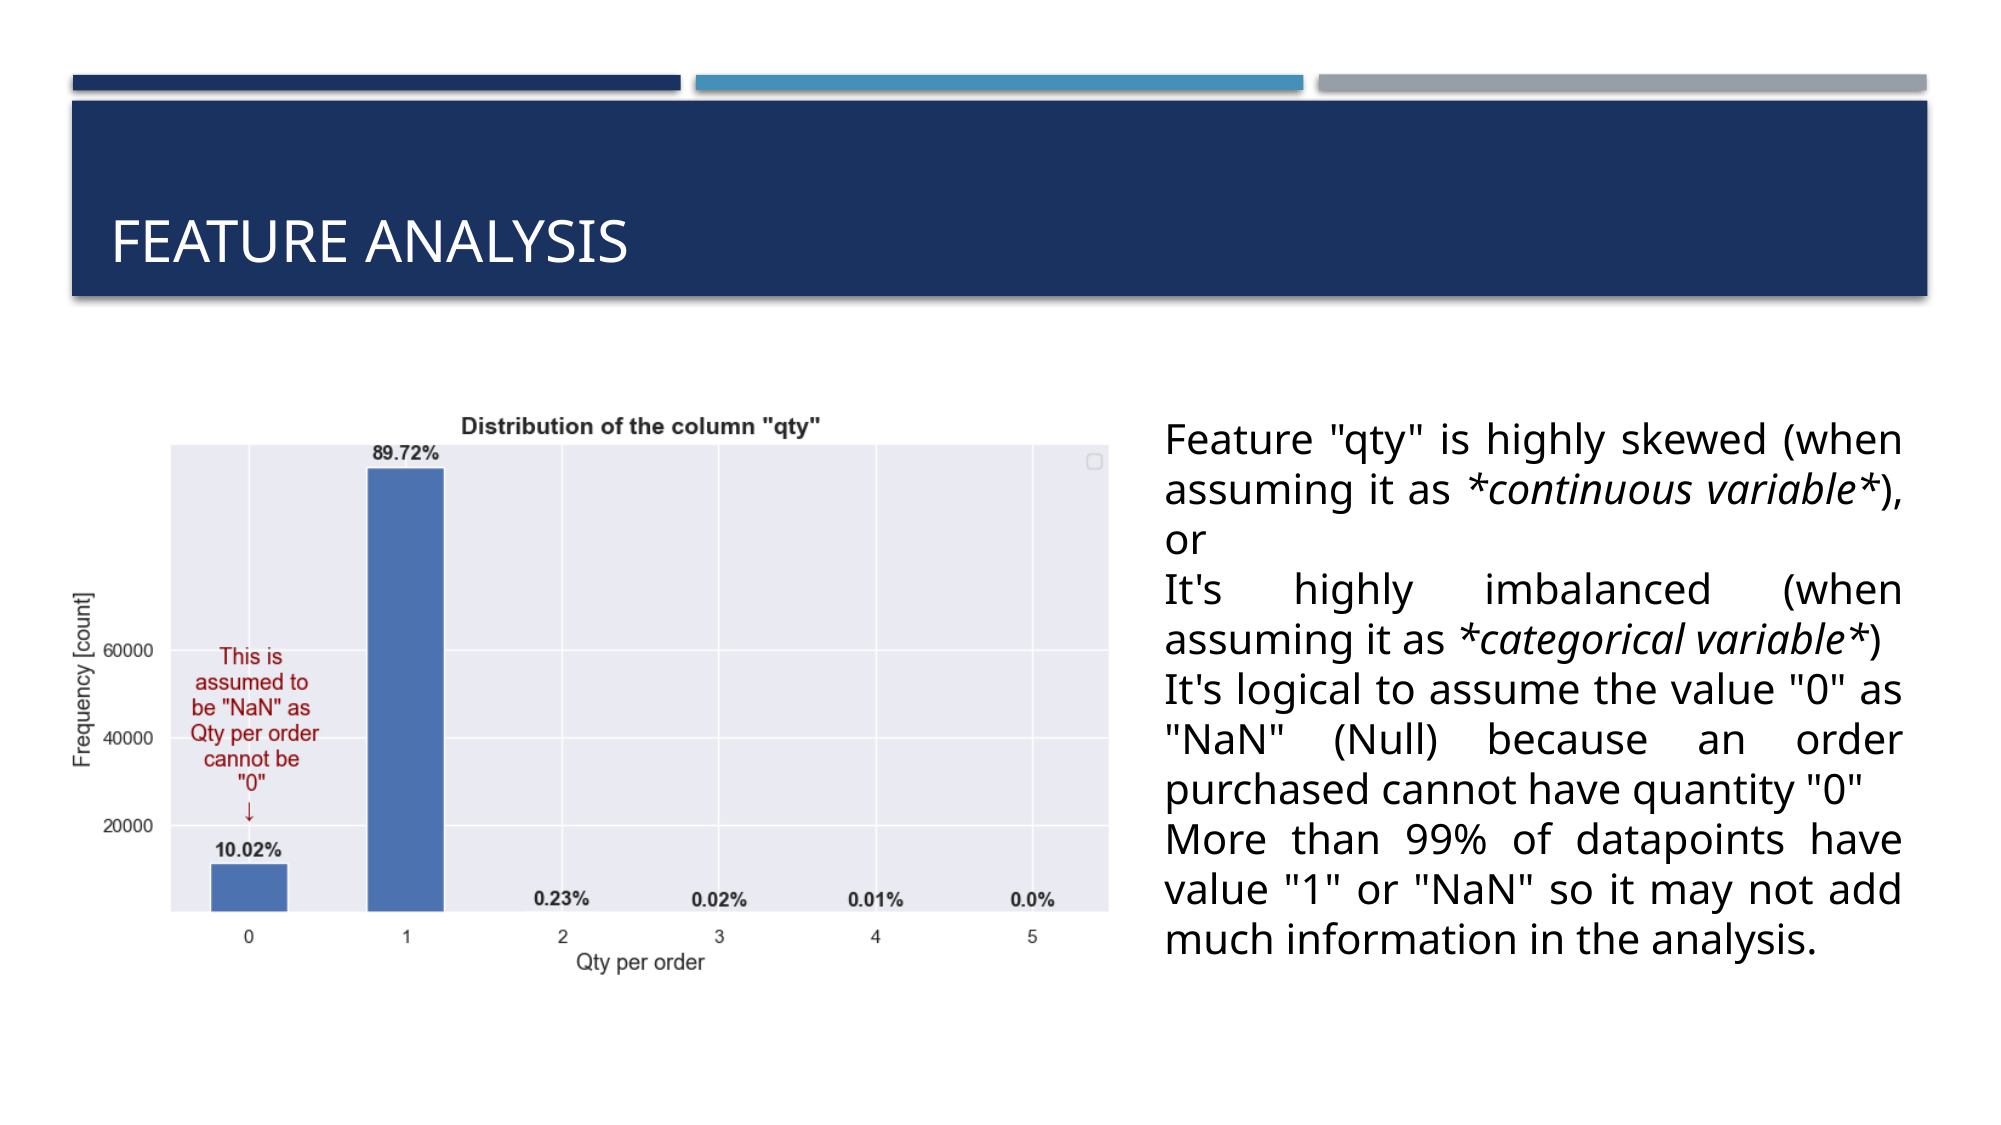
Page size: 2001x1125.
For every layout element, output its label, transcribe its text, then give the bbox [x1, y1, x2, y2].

picture [61, 405, 1123, 987]
list [95, 376, 1905, 1099]
text_box Feature "qty" is highly skewed (when assuming it as *continuous variable*), or It's highly imbalanced (when assuming it as *categorical variable*) It's logical to assume the value "0" as "NaN" (Null) because an order purchased cannot have quantity "0" More than 99% of datapoints have value "1" or "NaN" so it may not add much information in the analysis. [1149, 405, 1919, 1121]
title Feature analysis [95, 115, 1905, 282]
